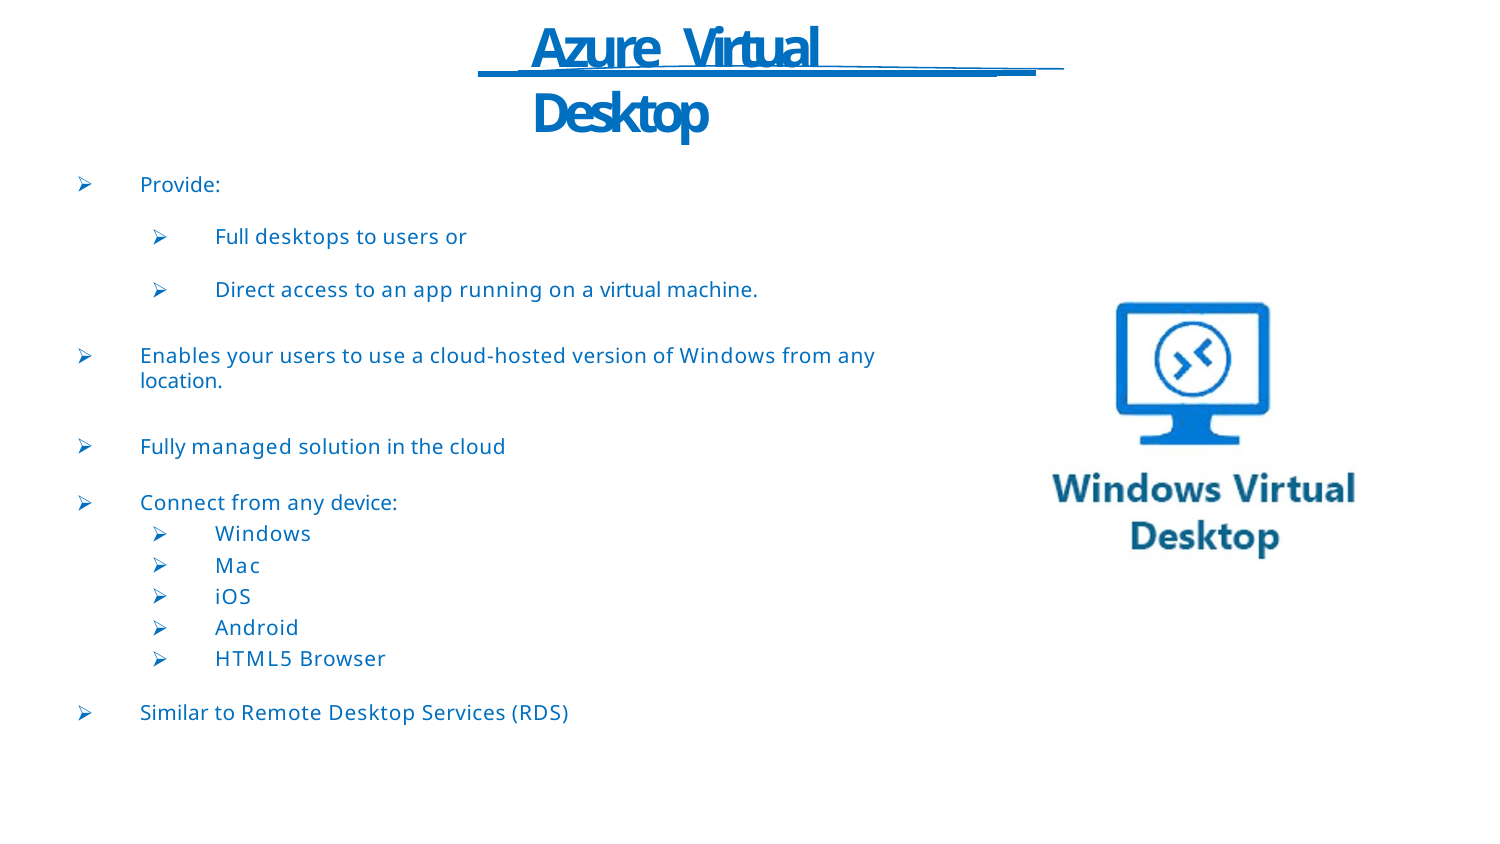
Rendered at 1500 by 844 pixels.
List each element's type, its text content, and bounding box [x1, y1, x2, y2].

text_box Provide: Full desktops to users or Direct access to an app running on a virtual machine. Enables your users to use a cloud-hosted version of Windows from any location. Fully managed solution in the cloud Connect from any device: Windows Mac iOS Android HTML5 Browser Similar to Remote Desktop Services (RDS) [75, 169, 932, 725]
title Azure Virtual Desktop [529, 11, 971, 63]
picture [1046, 298, 1358, 564]
title Azure Virtual Desktop [529, 86, 971, 155]
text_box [478, 64, 1066, 78]
